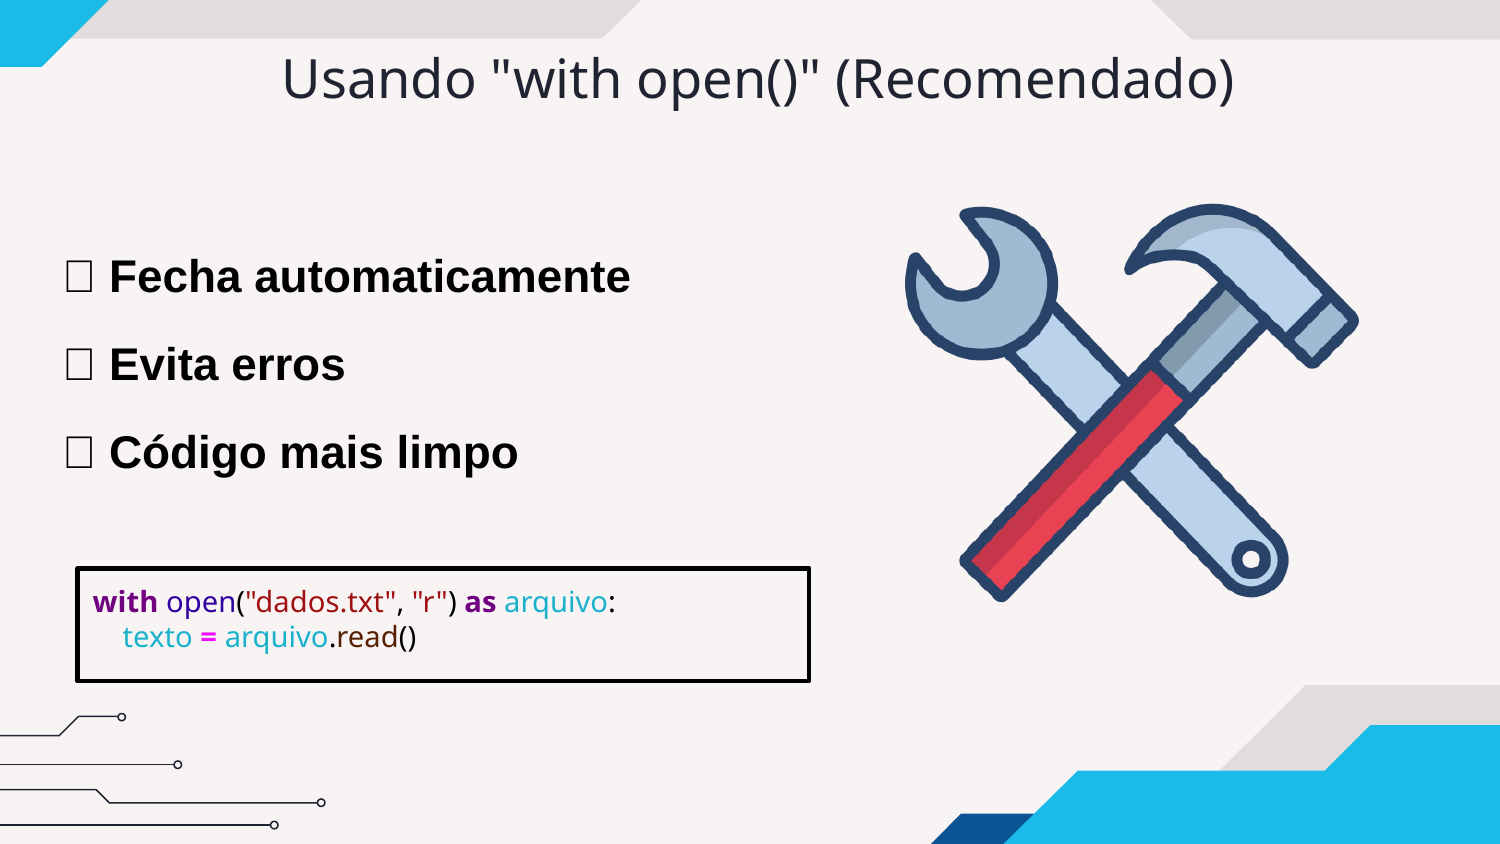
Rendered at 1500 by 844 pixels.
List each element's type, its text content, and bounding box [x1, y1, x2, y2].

picture [895, 166, 1368, 639]
subtitle ✅ Fecha automaticamente ✅ Evita erros ✅ Código mais limpo [47, 223, 829, 569]
text_box Usando "with open()" (Recomendado) [183, 28, 1334, 124]
text_box with open("dados.txt", "r") as arquivo: texto = arquivo.read() [77, 568, 810, 682]
